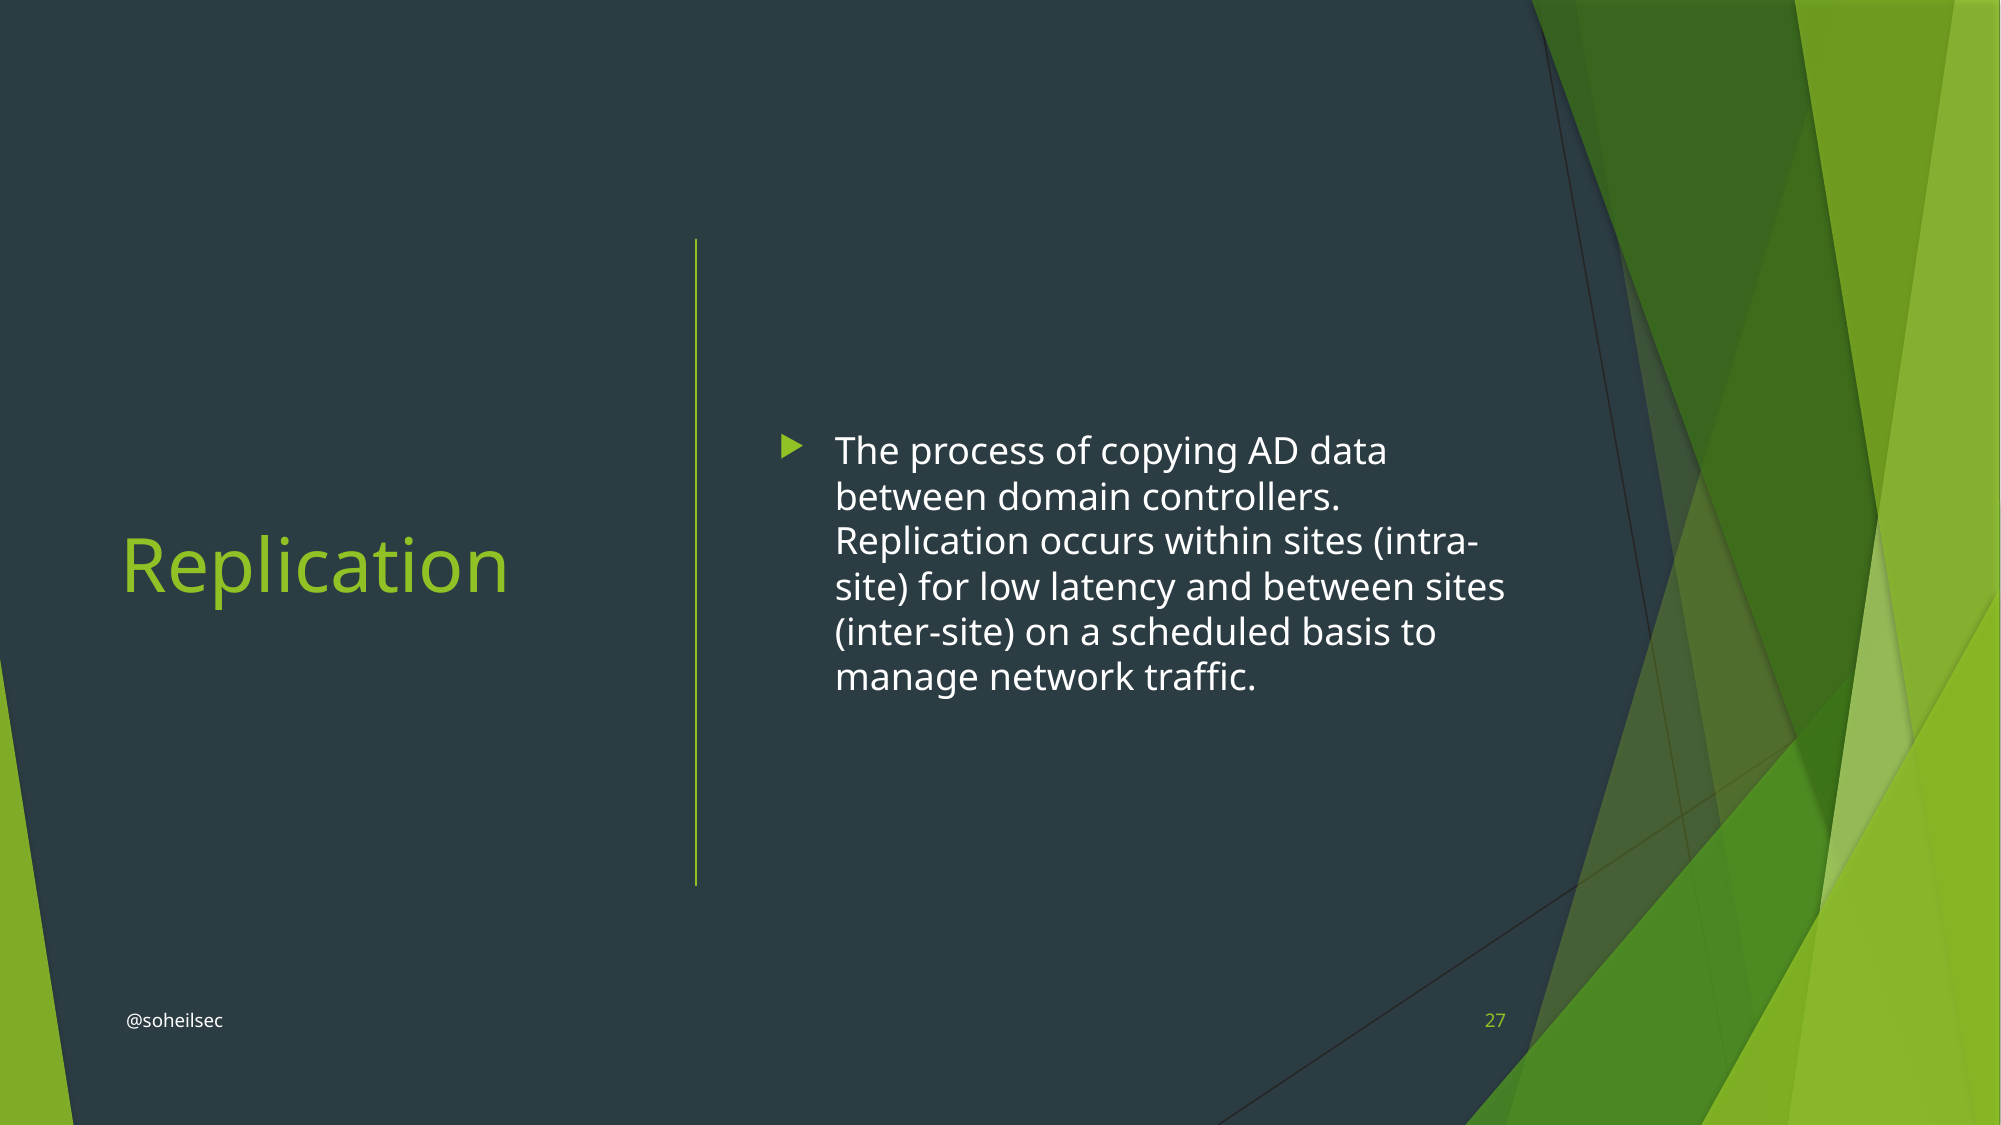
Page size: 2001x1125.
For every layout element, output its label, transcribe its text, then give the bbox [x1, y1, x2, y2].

footer @soheilsec [111, 991, 1145, 1051]
title Replication [105, 133, 658, 991]
list The process of copying AD data between domain controllers. Replication occurs within sites (intra-site) for low latency and between sites (inter-site) on a scheduled basis to manage network traffic. [763, 133, 1522, 991]
slide_number 27 [1409, 991, 1522, 1051]
